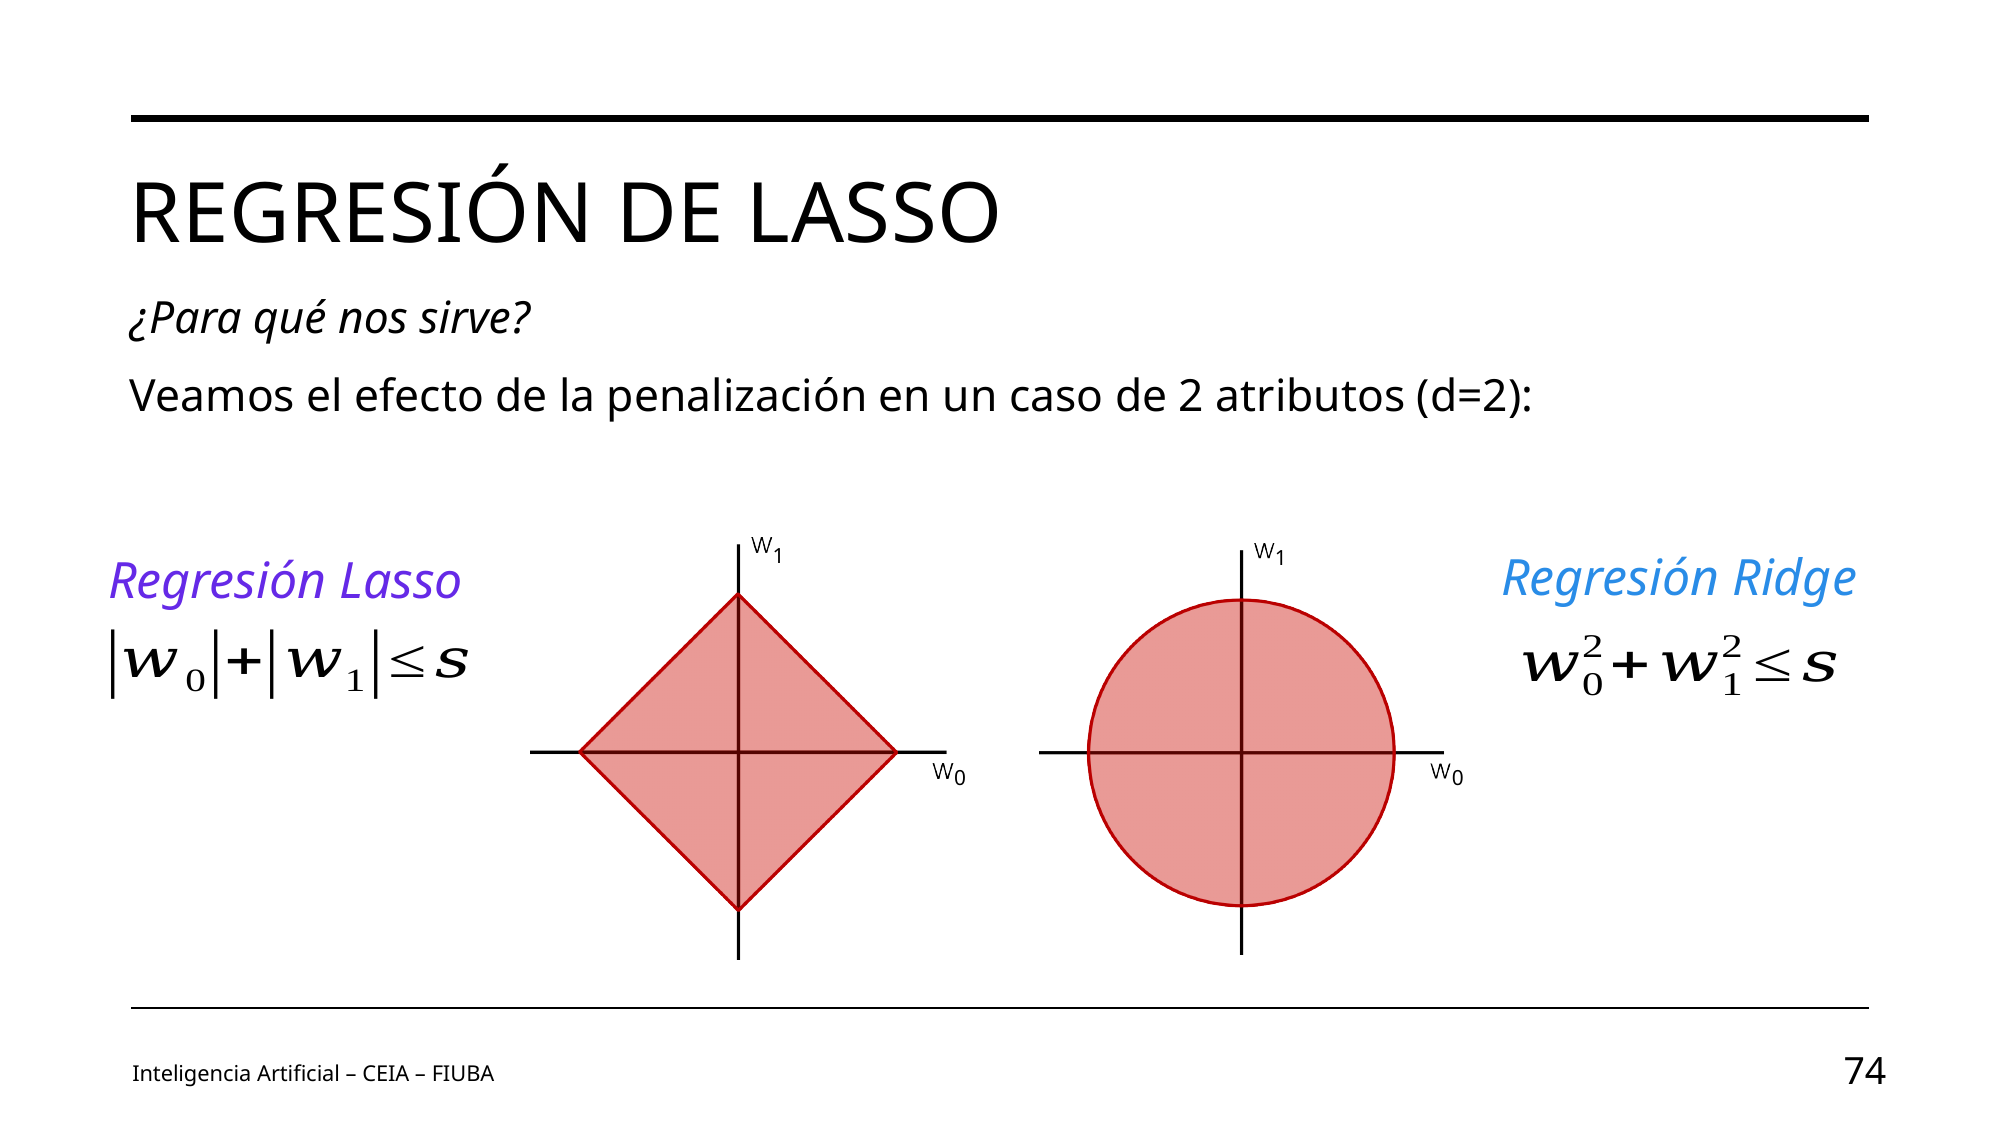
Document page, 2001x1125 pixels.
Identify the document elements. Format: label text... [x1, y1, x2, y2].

text_box 0 [1458, 757, 1470, 790]
slide_number 74 [1791, 1042, 1902, 1103]
text_box Regresión Ridge [1486, 538, 1872, 614]
footer Inteligencia Artificial – CEIA – FIUBA [117, 1042, 862, 1103]
title Regresión de Lasso [114, 151, 1869, 276]
list ¿Para qué nos sirve? Veamos el efecto de la penalización en un caso de 2 atributos (d=2): D d [114, 276, 1902, 973]
text_box Regresión Lasso [93, 541, 479, 616]
picture [530, 537, 961, 960]
picture [1039, 543, 1458, 955]
text_box 0 [961, 757, 973, 790]
text_box 1 [1274, 537, 1293, 543]
